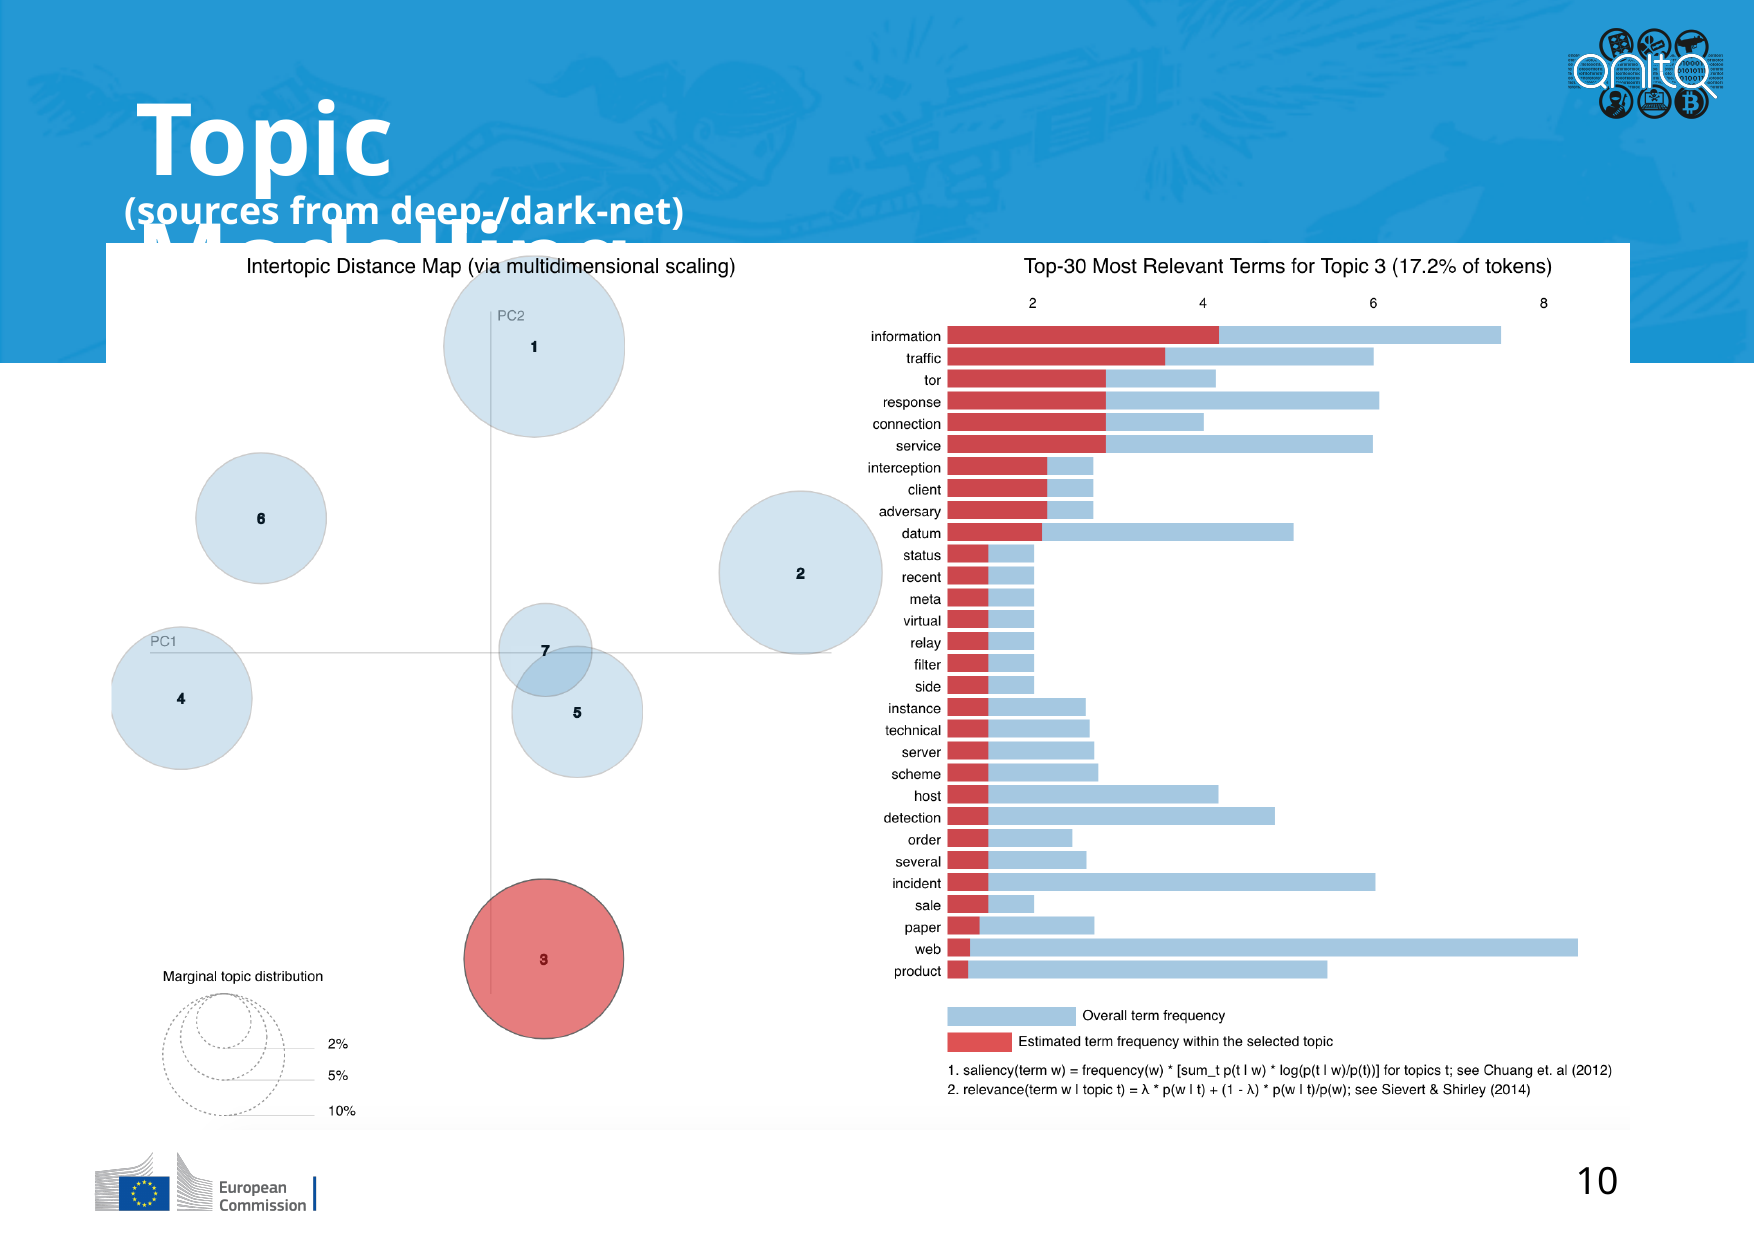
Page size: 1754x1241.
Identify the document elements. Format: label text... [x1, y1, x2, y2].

picture [87, 1145, 323, 1216]
slide_number 10 [1238, 1149, 1634, 1216]
picture [0, 0, 1754, 1130]
text_box (sources from deep-/dark-net) [109, 179, 700, 239]
list Topic Modelling [120, 68, 869, 243]
